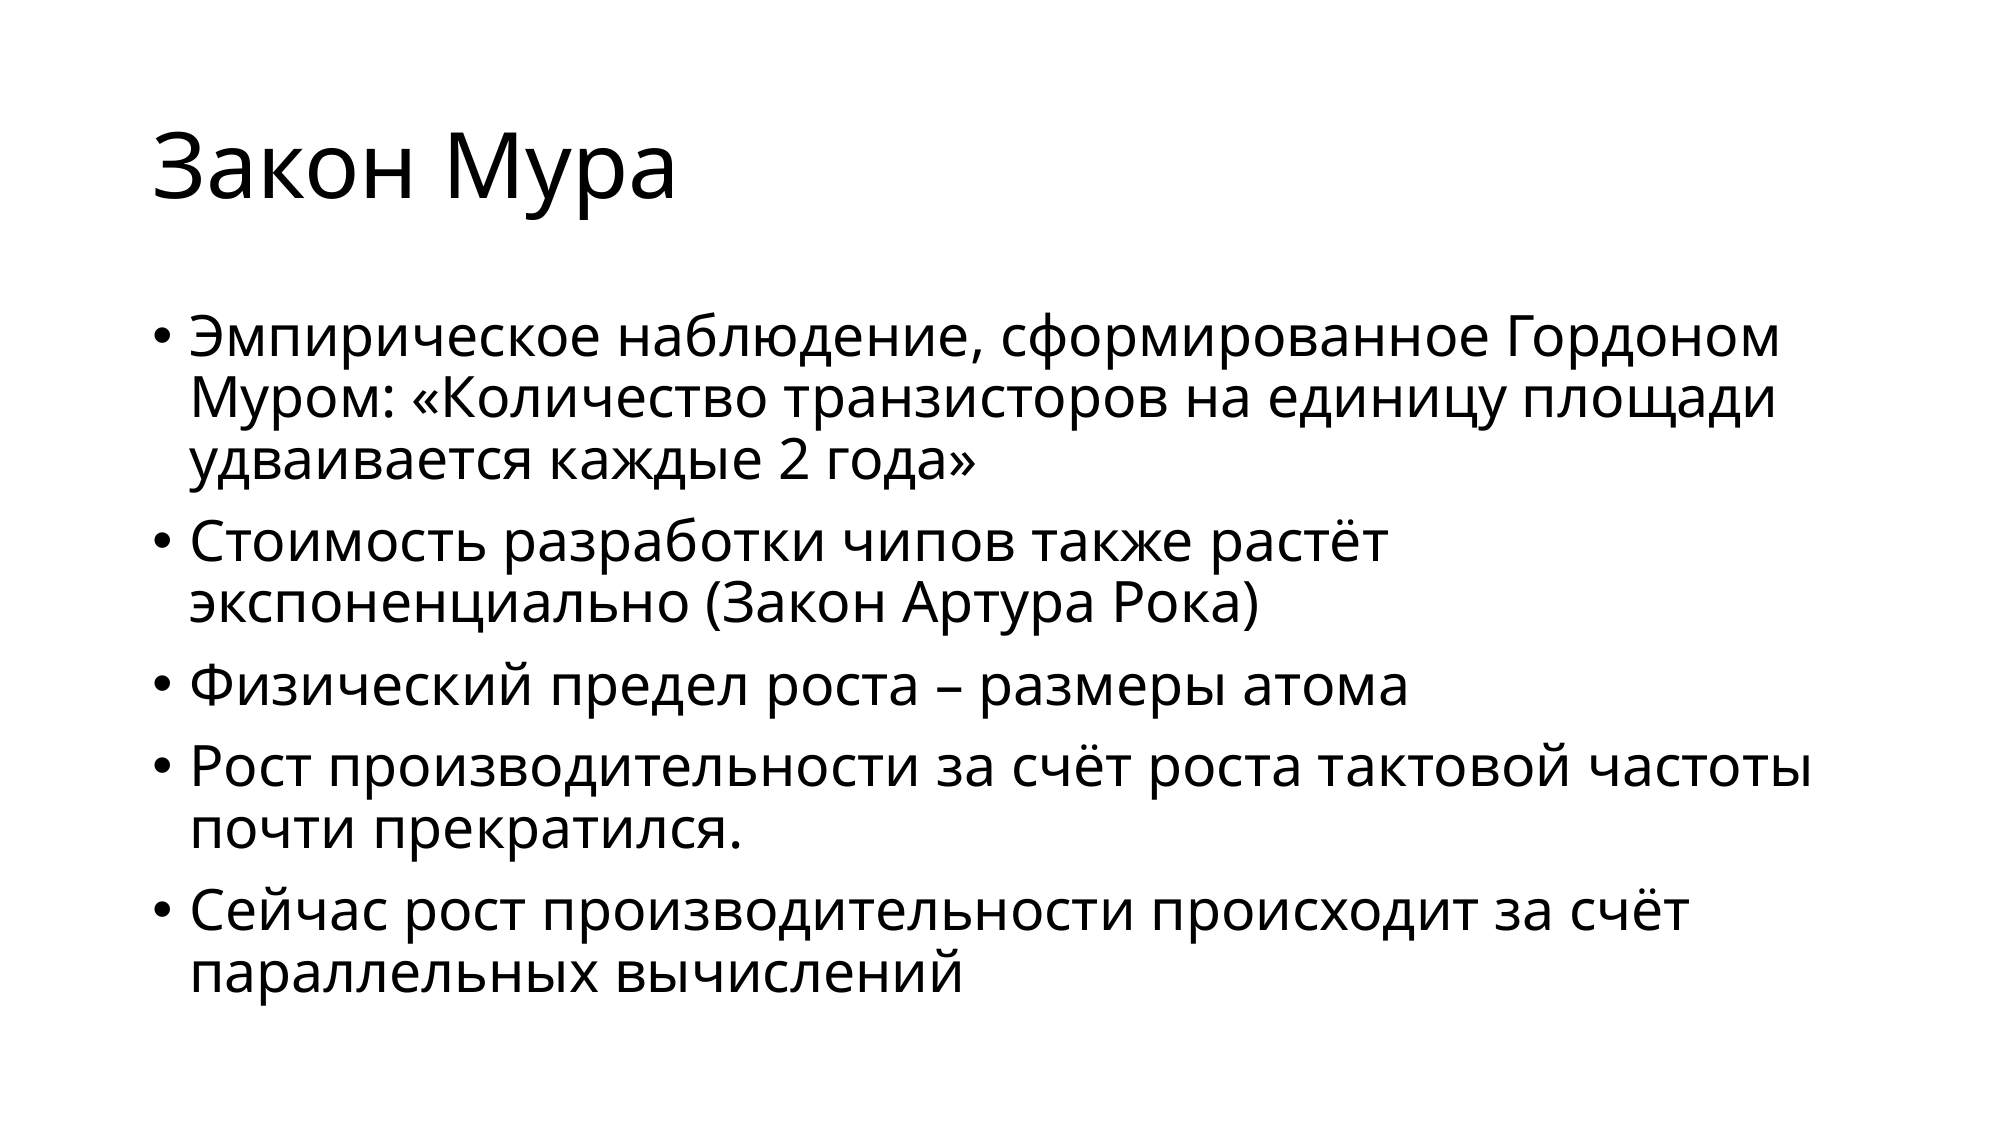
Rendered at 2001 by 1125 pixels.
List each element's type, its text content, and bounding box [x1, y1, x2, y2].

title Закон Мура [137, 59, 1863, 278]
list Эмпирическое наблюдение, сформированное Гордоном Муром: «Количество транзисторов на единицу площади удваивается каждые 2 года» Стоимость разработки чипов также растёт экспоненциально (Закон Артура Рока) Физический предел роста – размеры атома Рост производительности за счёт роста тактовой частоты почти прекратился. Сейчас рост производительности происходит за счёт параллельных вычислений [137, 299, 1863, 1014]
